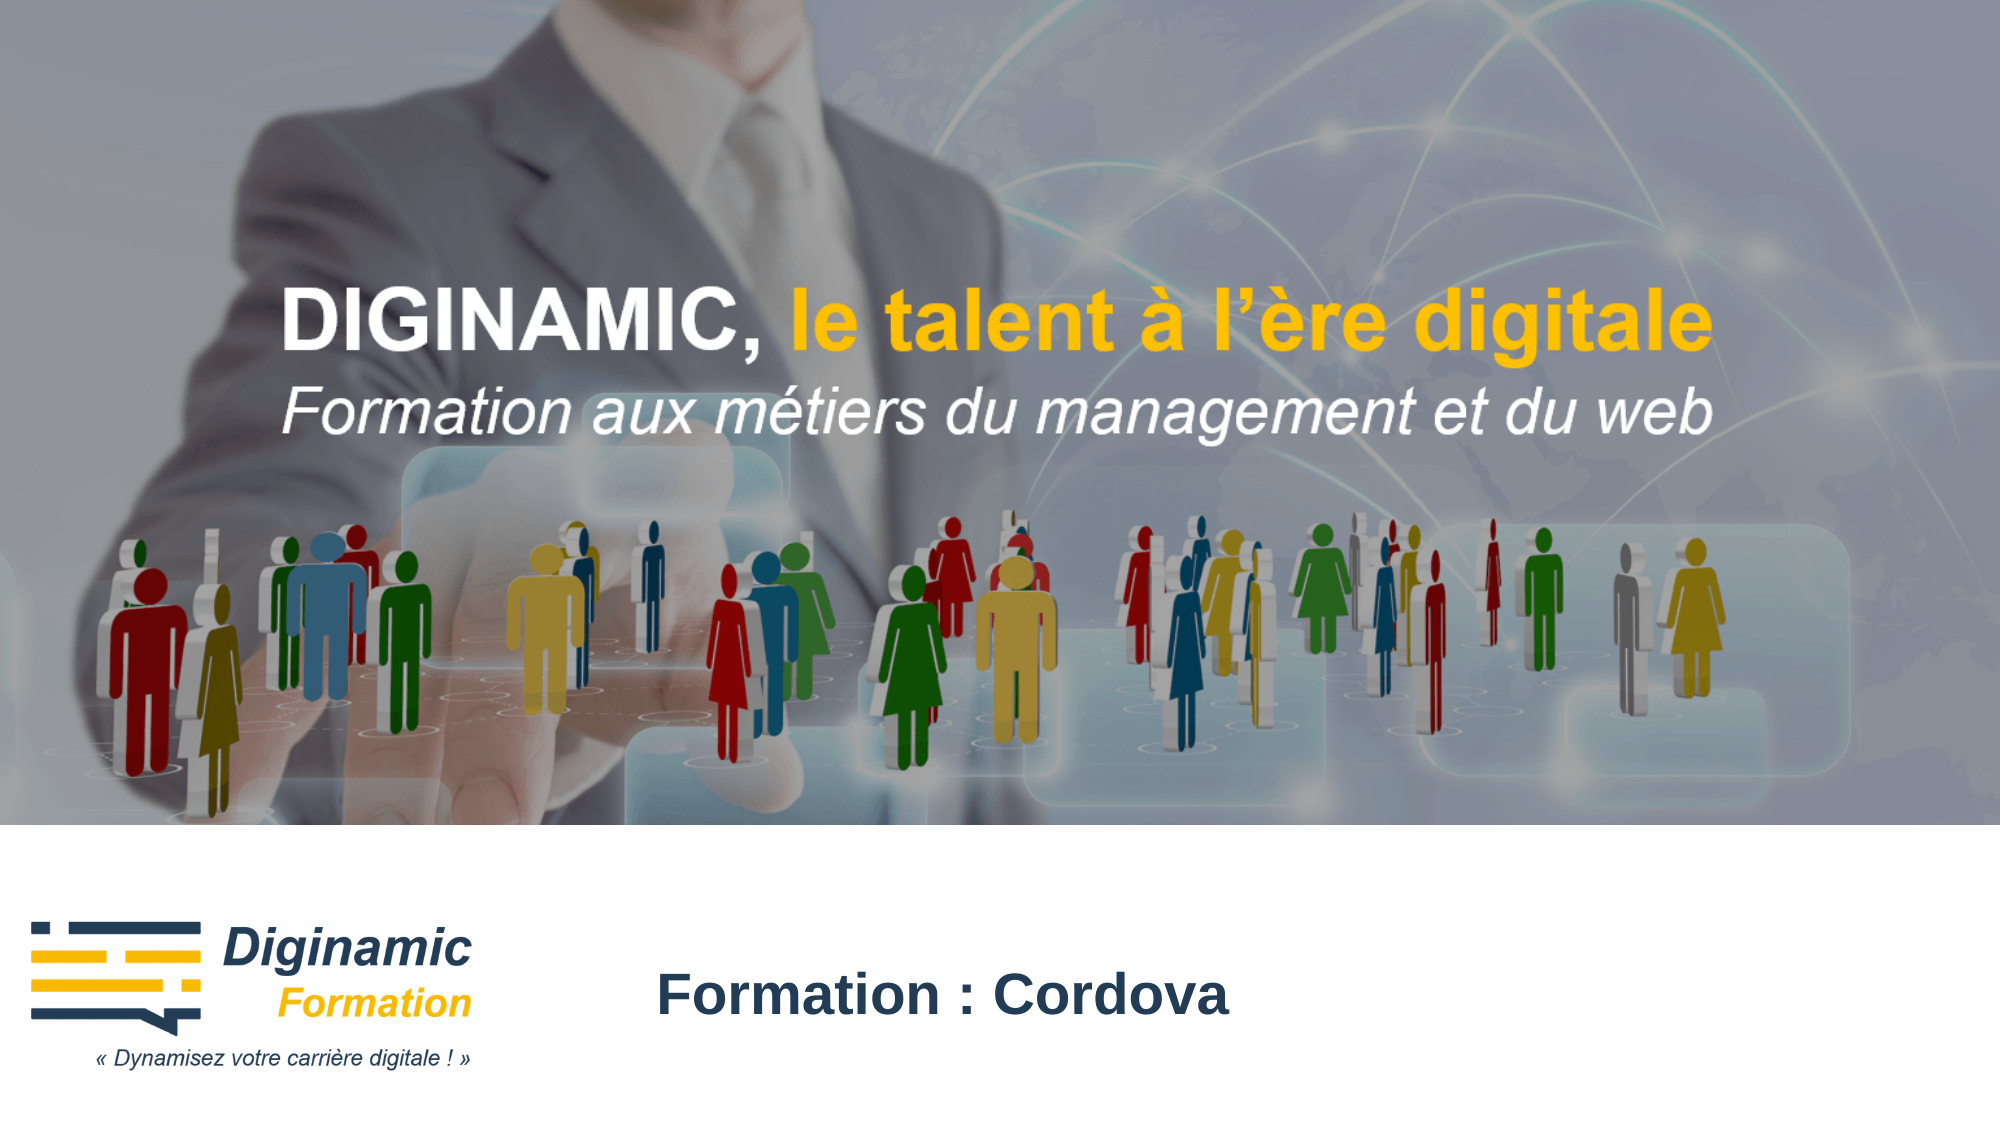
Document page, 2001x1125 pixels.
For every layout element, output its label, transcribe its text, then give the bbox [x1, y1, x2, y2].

text_box Formation : Cordova [641, 948, 1952, 1034]
picture [0, 0, 2000, 825]
picture [0, 889, 503, 1094]
